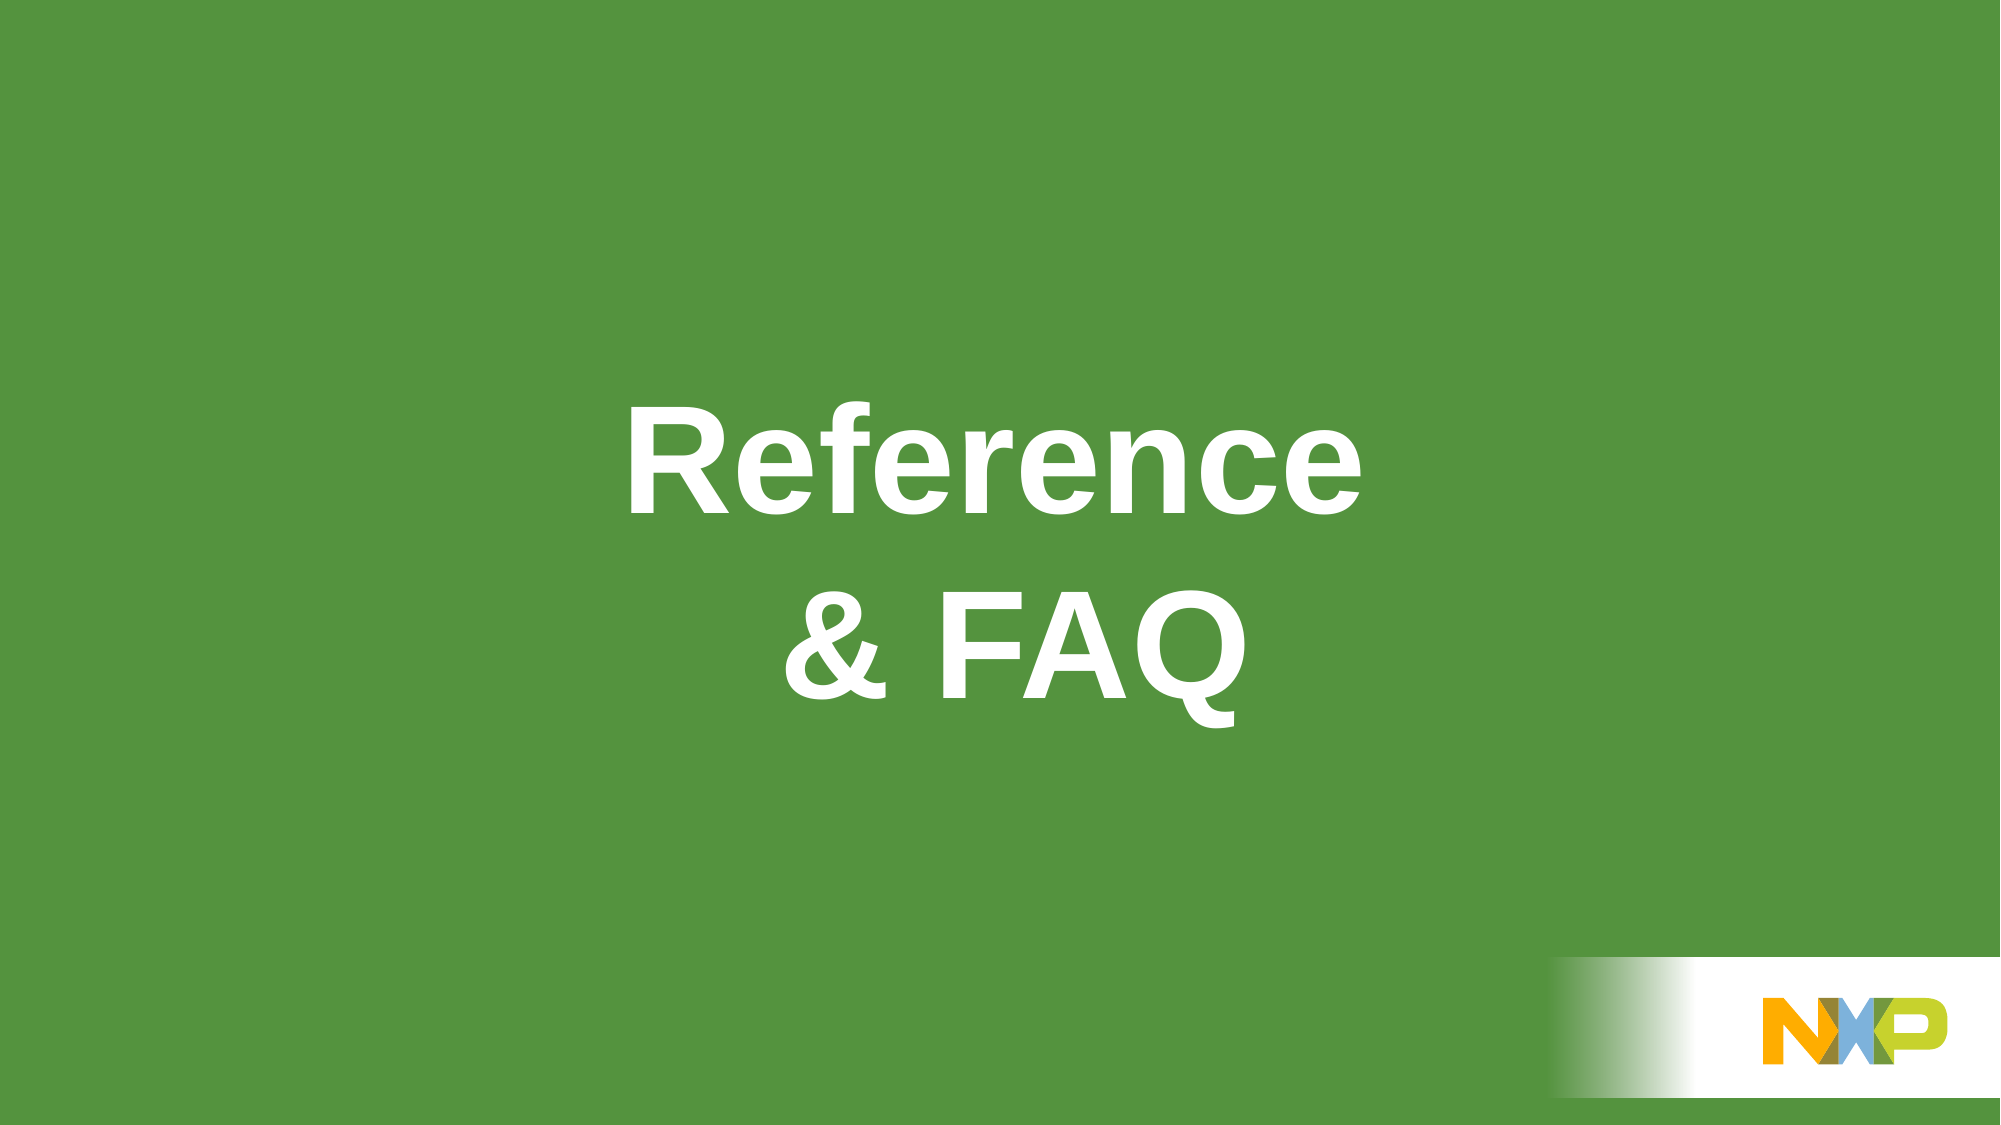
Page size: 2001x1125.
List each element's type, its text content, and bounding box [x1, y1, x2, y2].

title Reference & FAQ [178, 270, 1853, 819]
